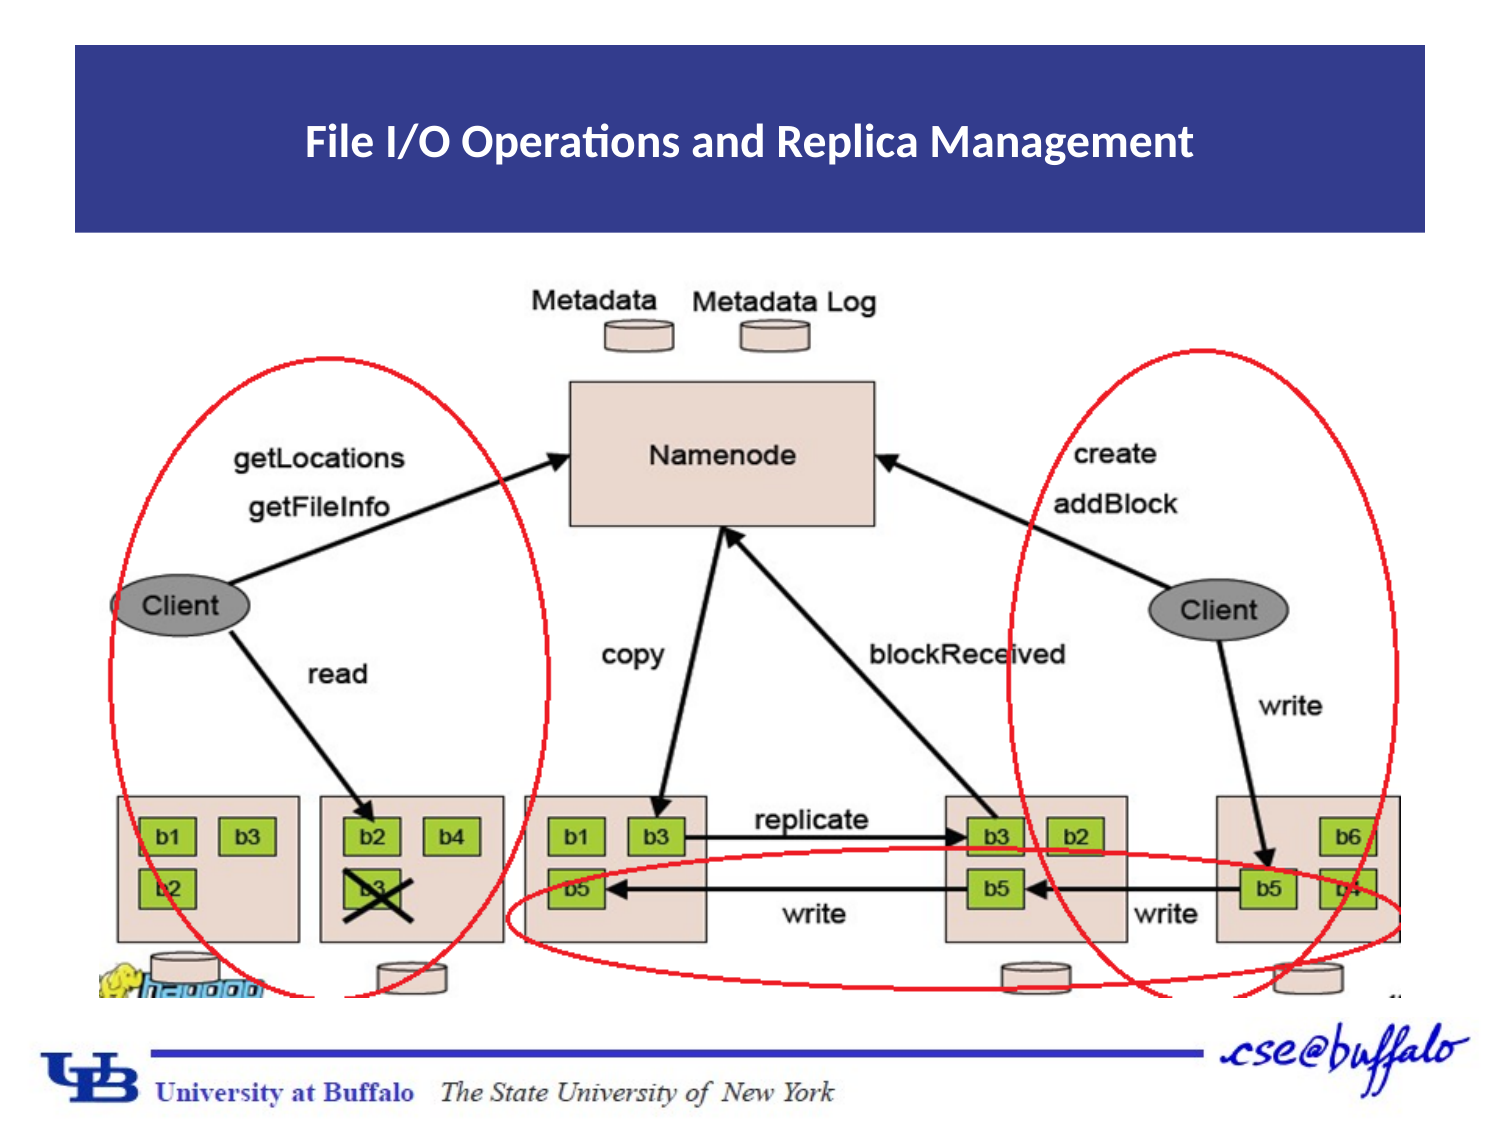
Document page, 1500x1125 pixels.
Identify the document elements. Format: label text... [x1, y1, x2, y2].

title File I/O Operations and Replica Management [75, 45, 1425, 233]
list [99, 269, 1401, 999]
picture [4, 1016, 1500, 1125]
